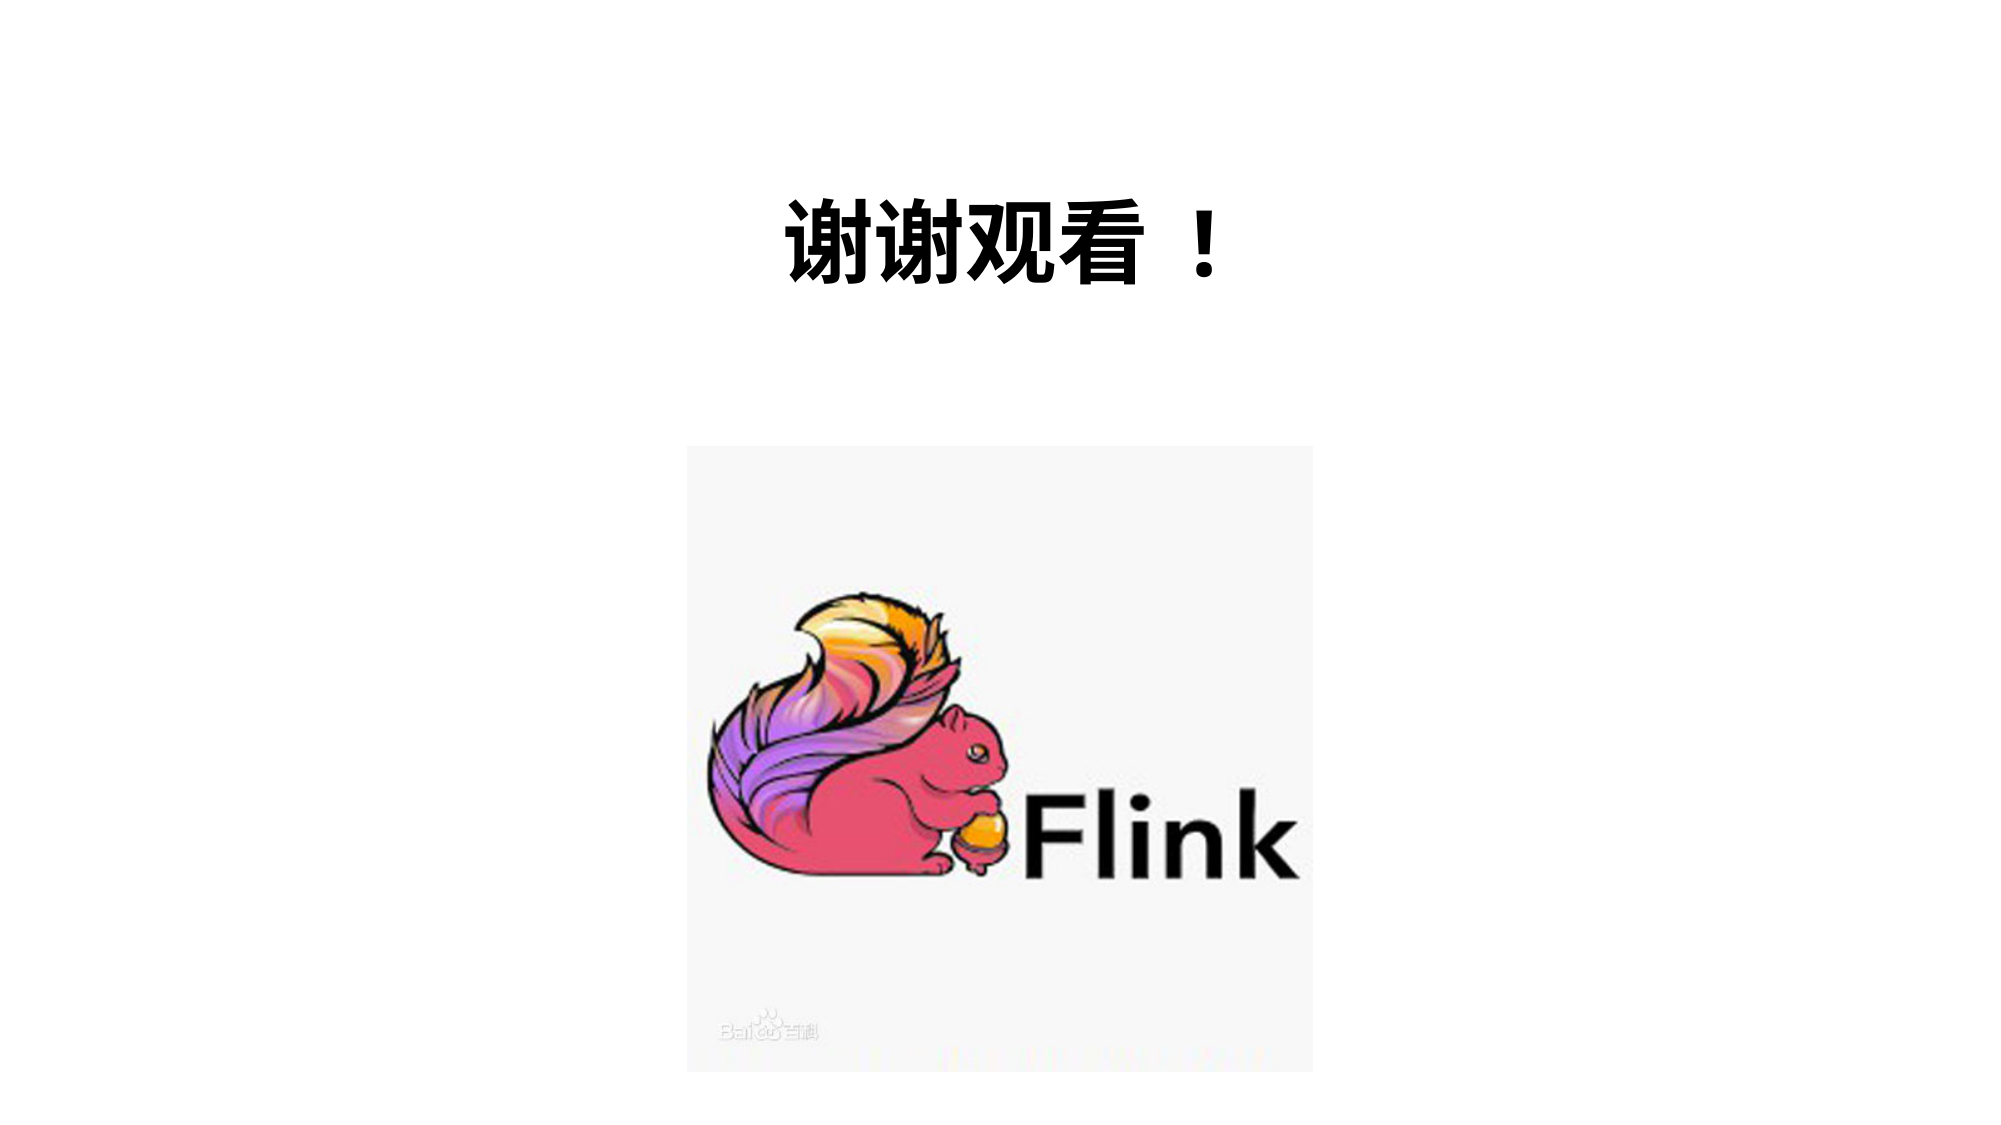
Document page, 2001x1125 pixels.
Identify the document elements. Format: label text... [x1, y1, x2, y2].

picture [687, 446, 1313, 1072]
title 谢谢观看 ! [725, 53, 1275, 439]
